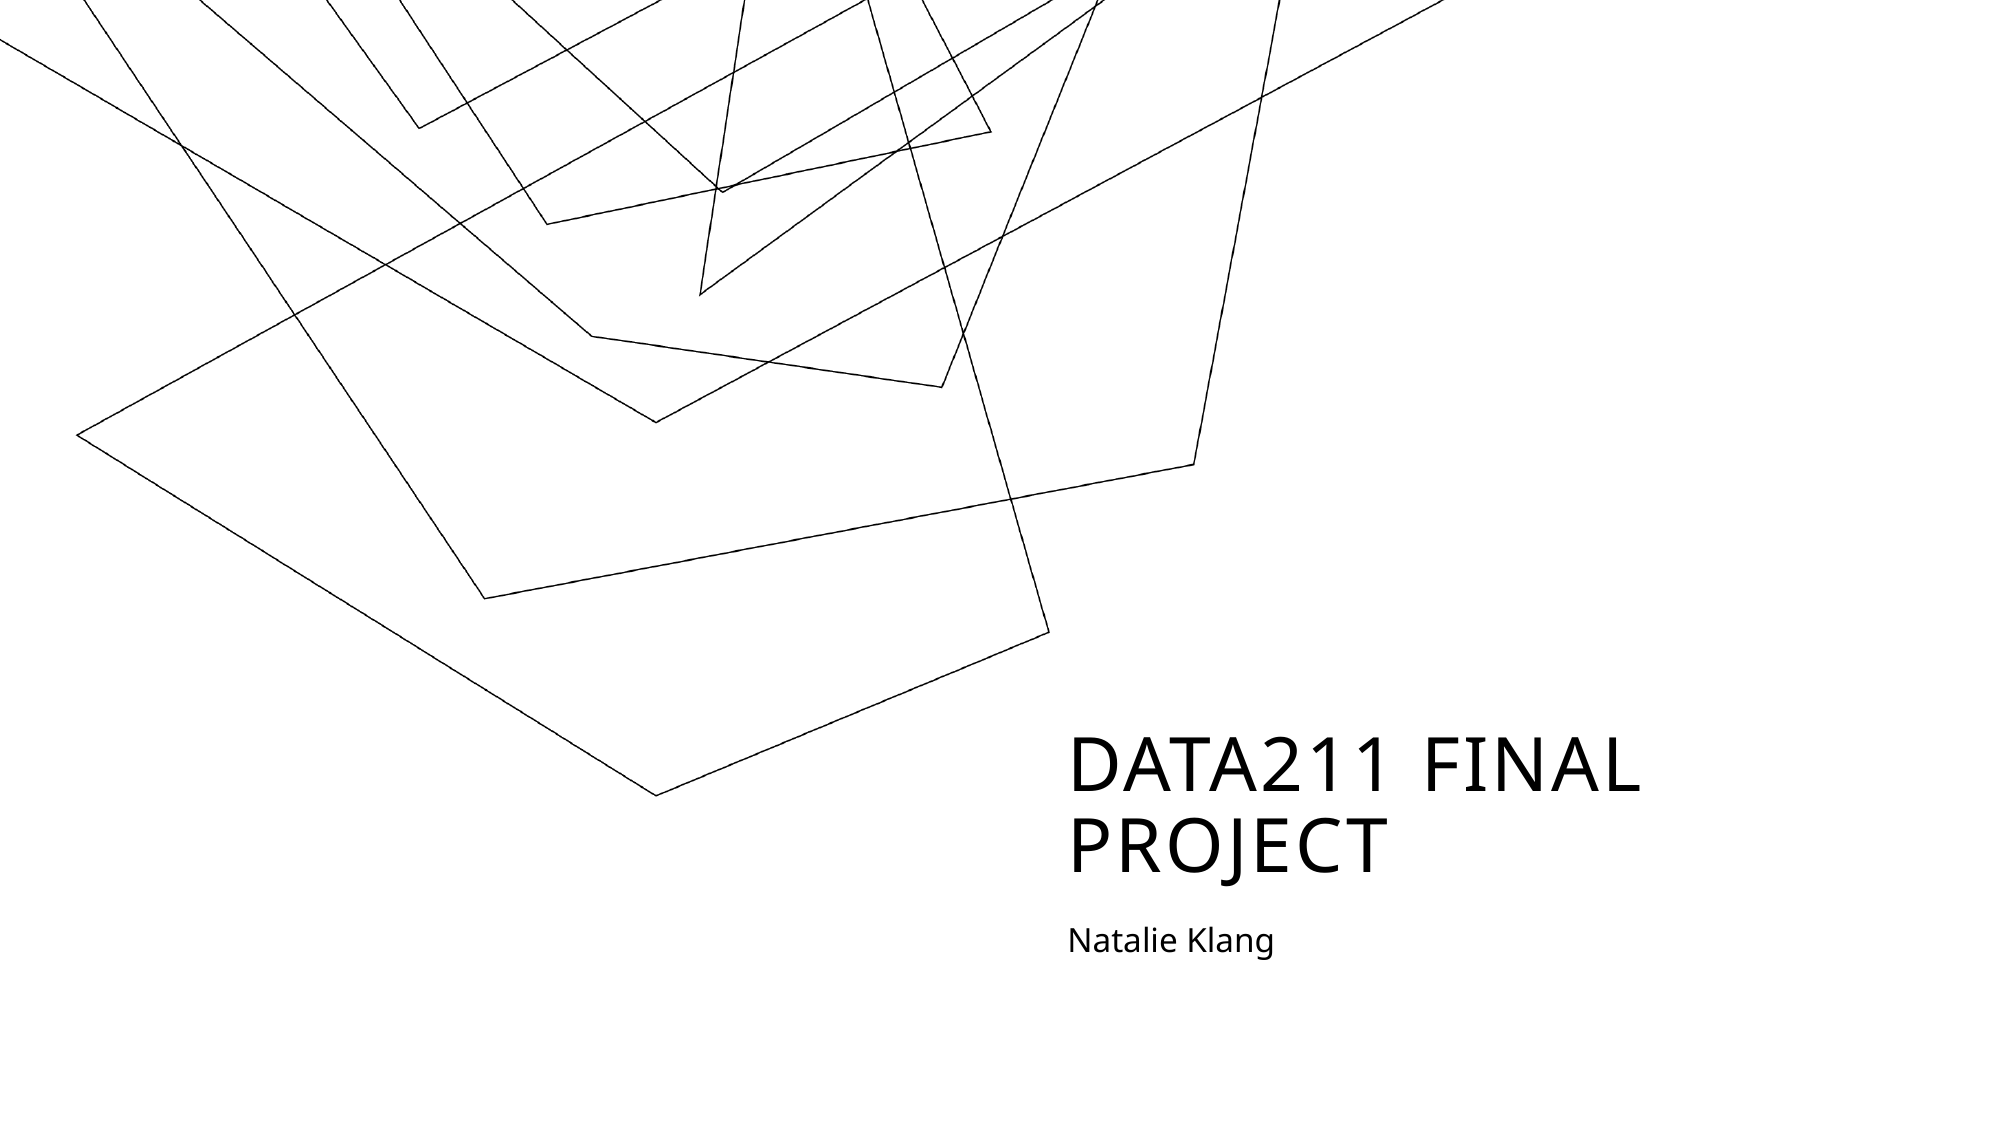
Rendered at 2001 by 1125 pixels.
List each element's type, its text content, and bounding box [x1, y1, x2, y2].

title Data211 FINAL PROJECT [1052, 712, 1785, 897]
subtitle Natalie Klang [1052, 916, 1864, 982]
picture [0, 0, 1557, 830]
